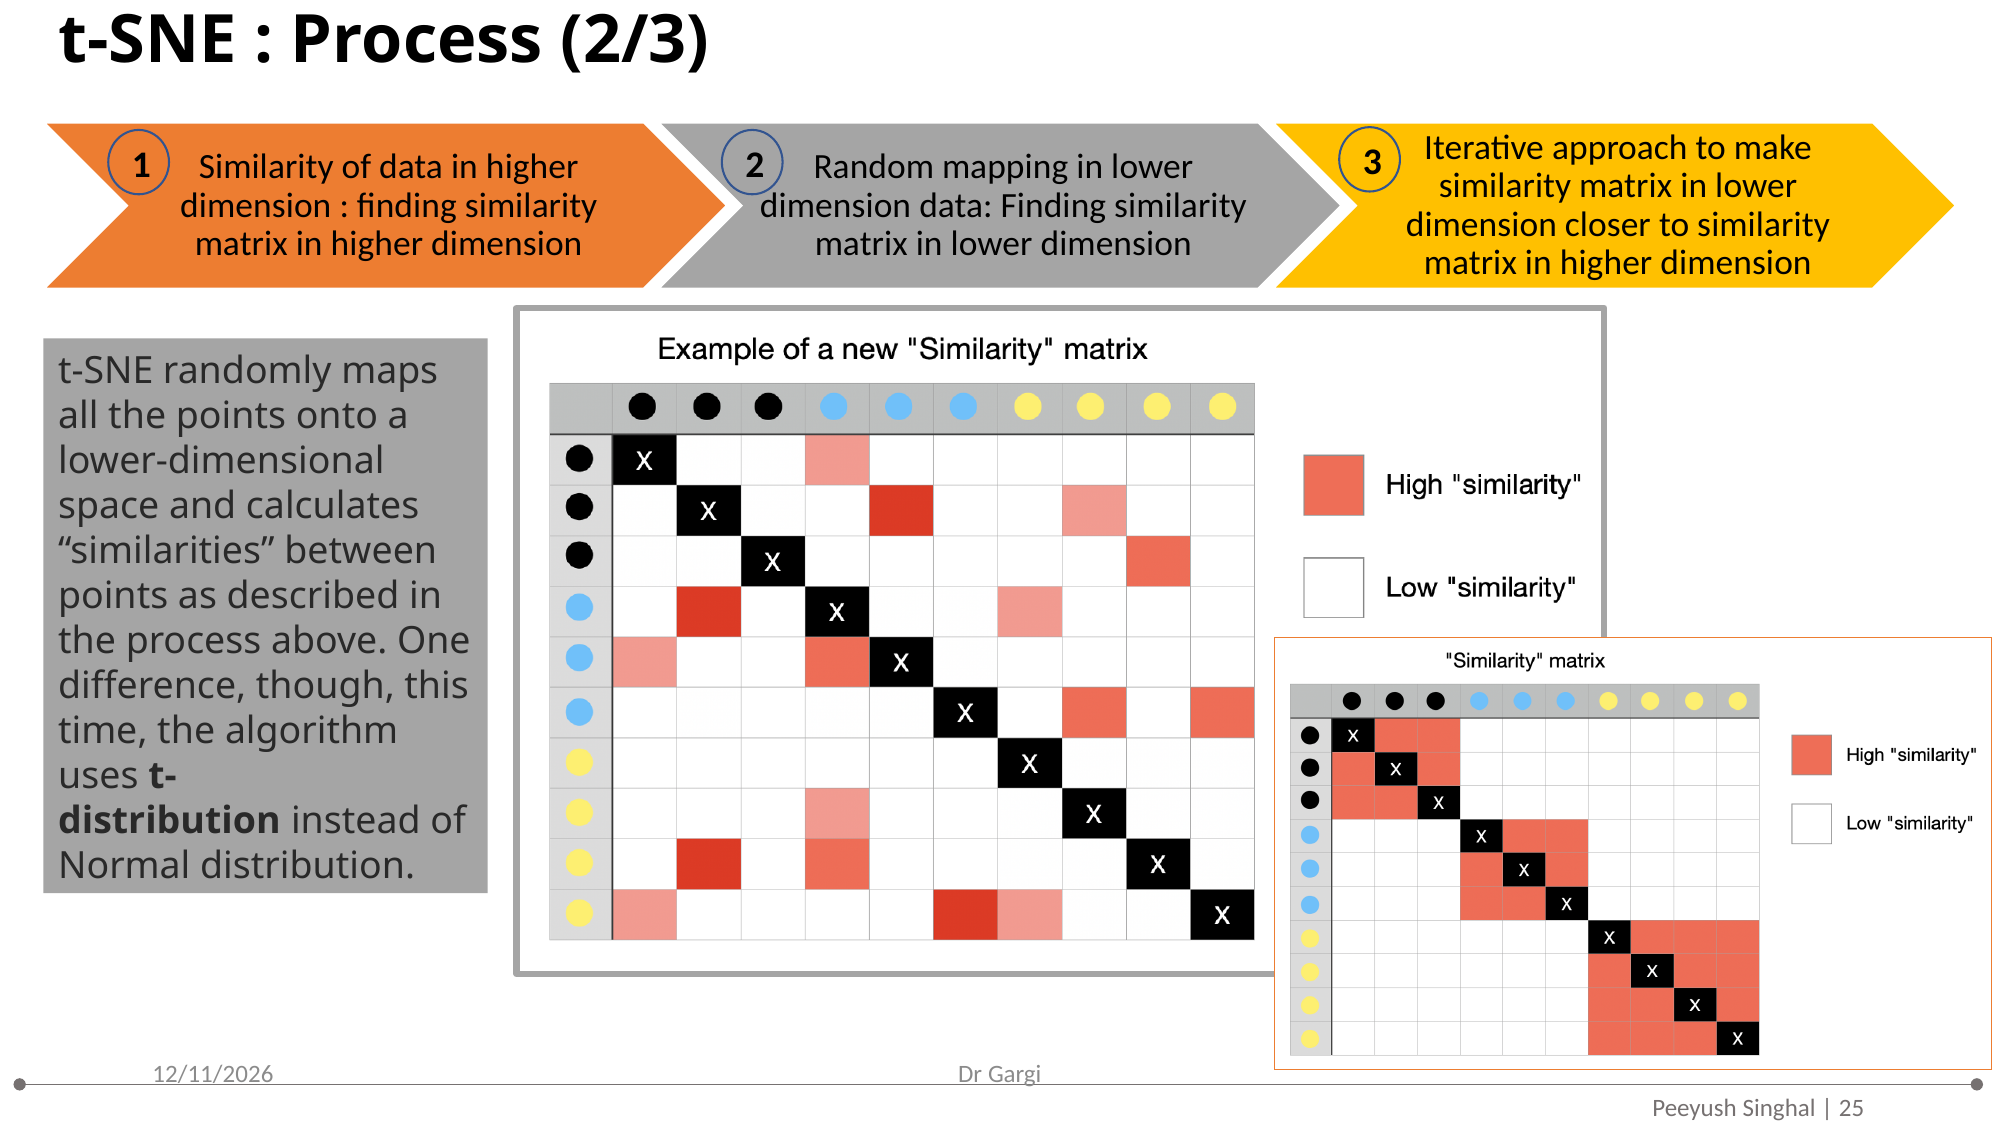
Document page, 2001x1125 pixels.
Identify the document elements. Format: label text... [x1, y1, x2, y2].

title t-SNE : Process (2/3) [43, 8, 1769, 73]
picture [519, 311, 1992, 1070]
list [43, 122, 1957, 289]
footer Dr Gargi [662, 1042, 1338, 1103]
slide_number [137, 1042, 588, 1103]
text_box t-SNE randomly maps all the points onto a lower-dimensional space and calculates “similarities” between points as described in the process above. One difference, though, this time, the algorithm uses t-distribution instead of Normal distribution. [43, 338, 488, 894]
